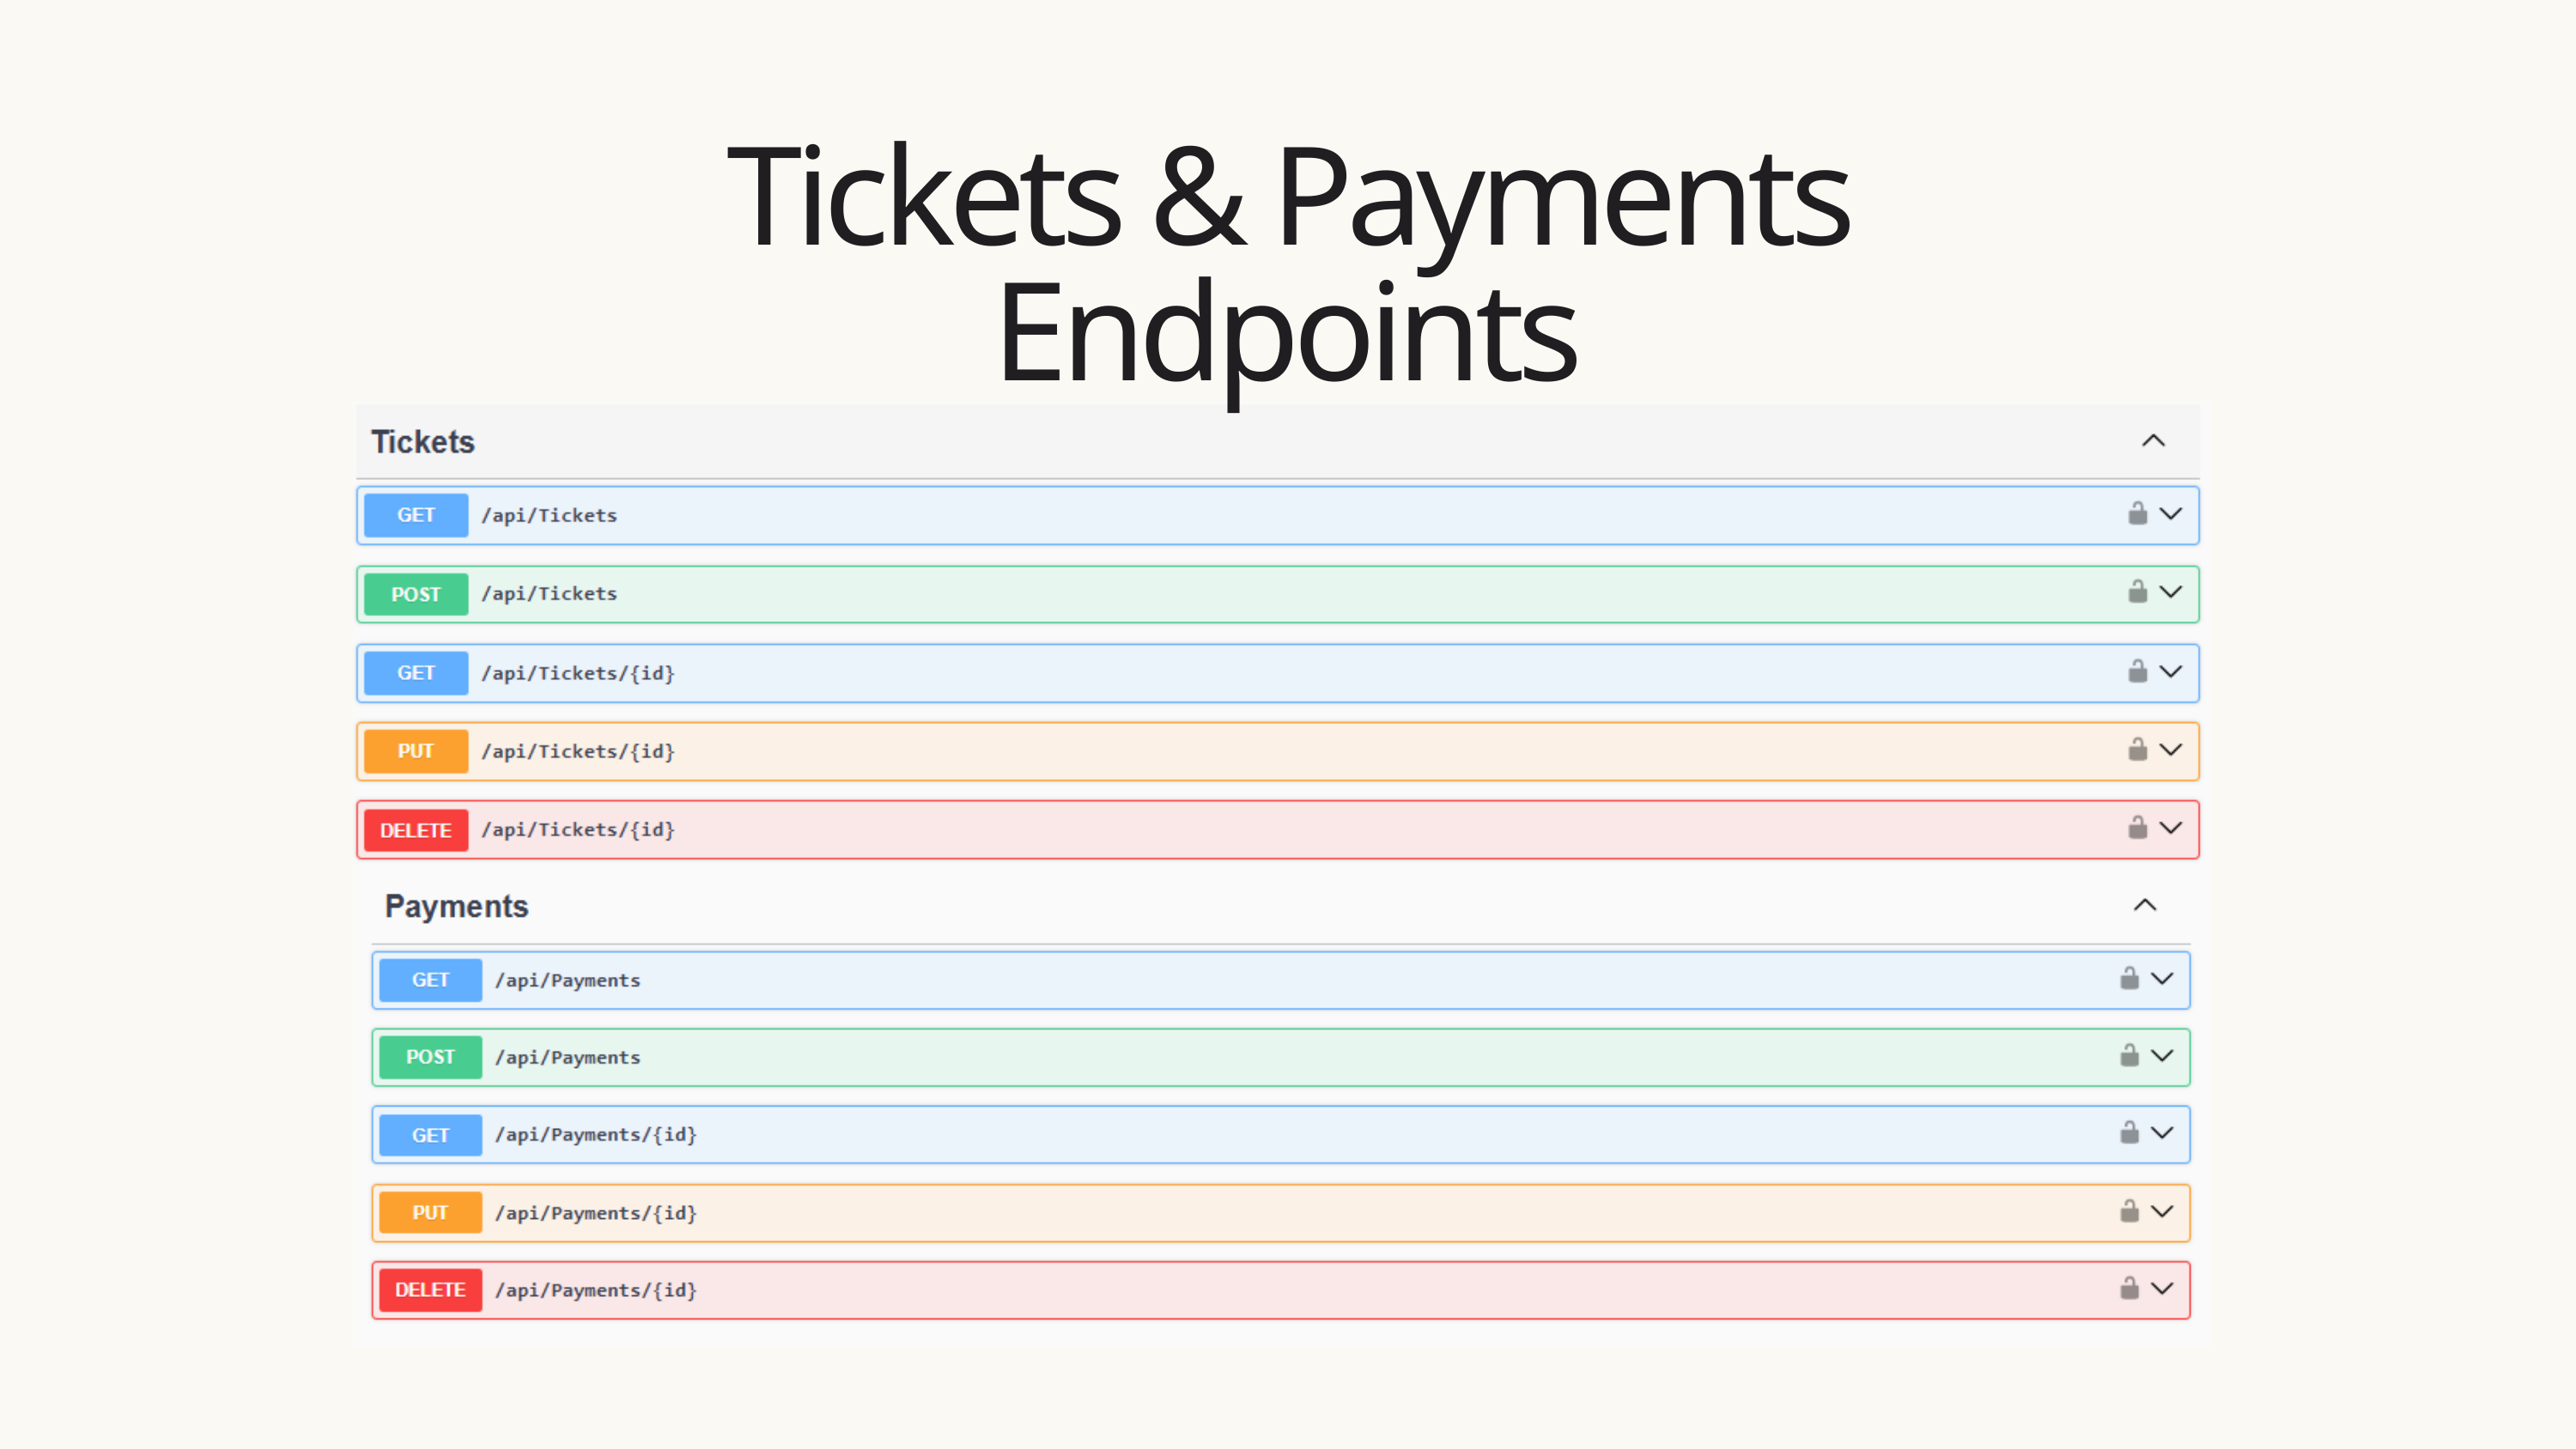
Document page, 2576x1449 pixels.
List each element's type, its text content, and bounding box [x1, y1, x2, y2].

text_box [352, 864, 2213, 1348]
text_box Tickets & Payments Endpoints [553, 135, 2023, 409]
text_box [352, 402, 2213, 864]
